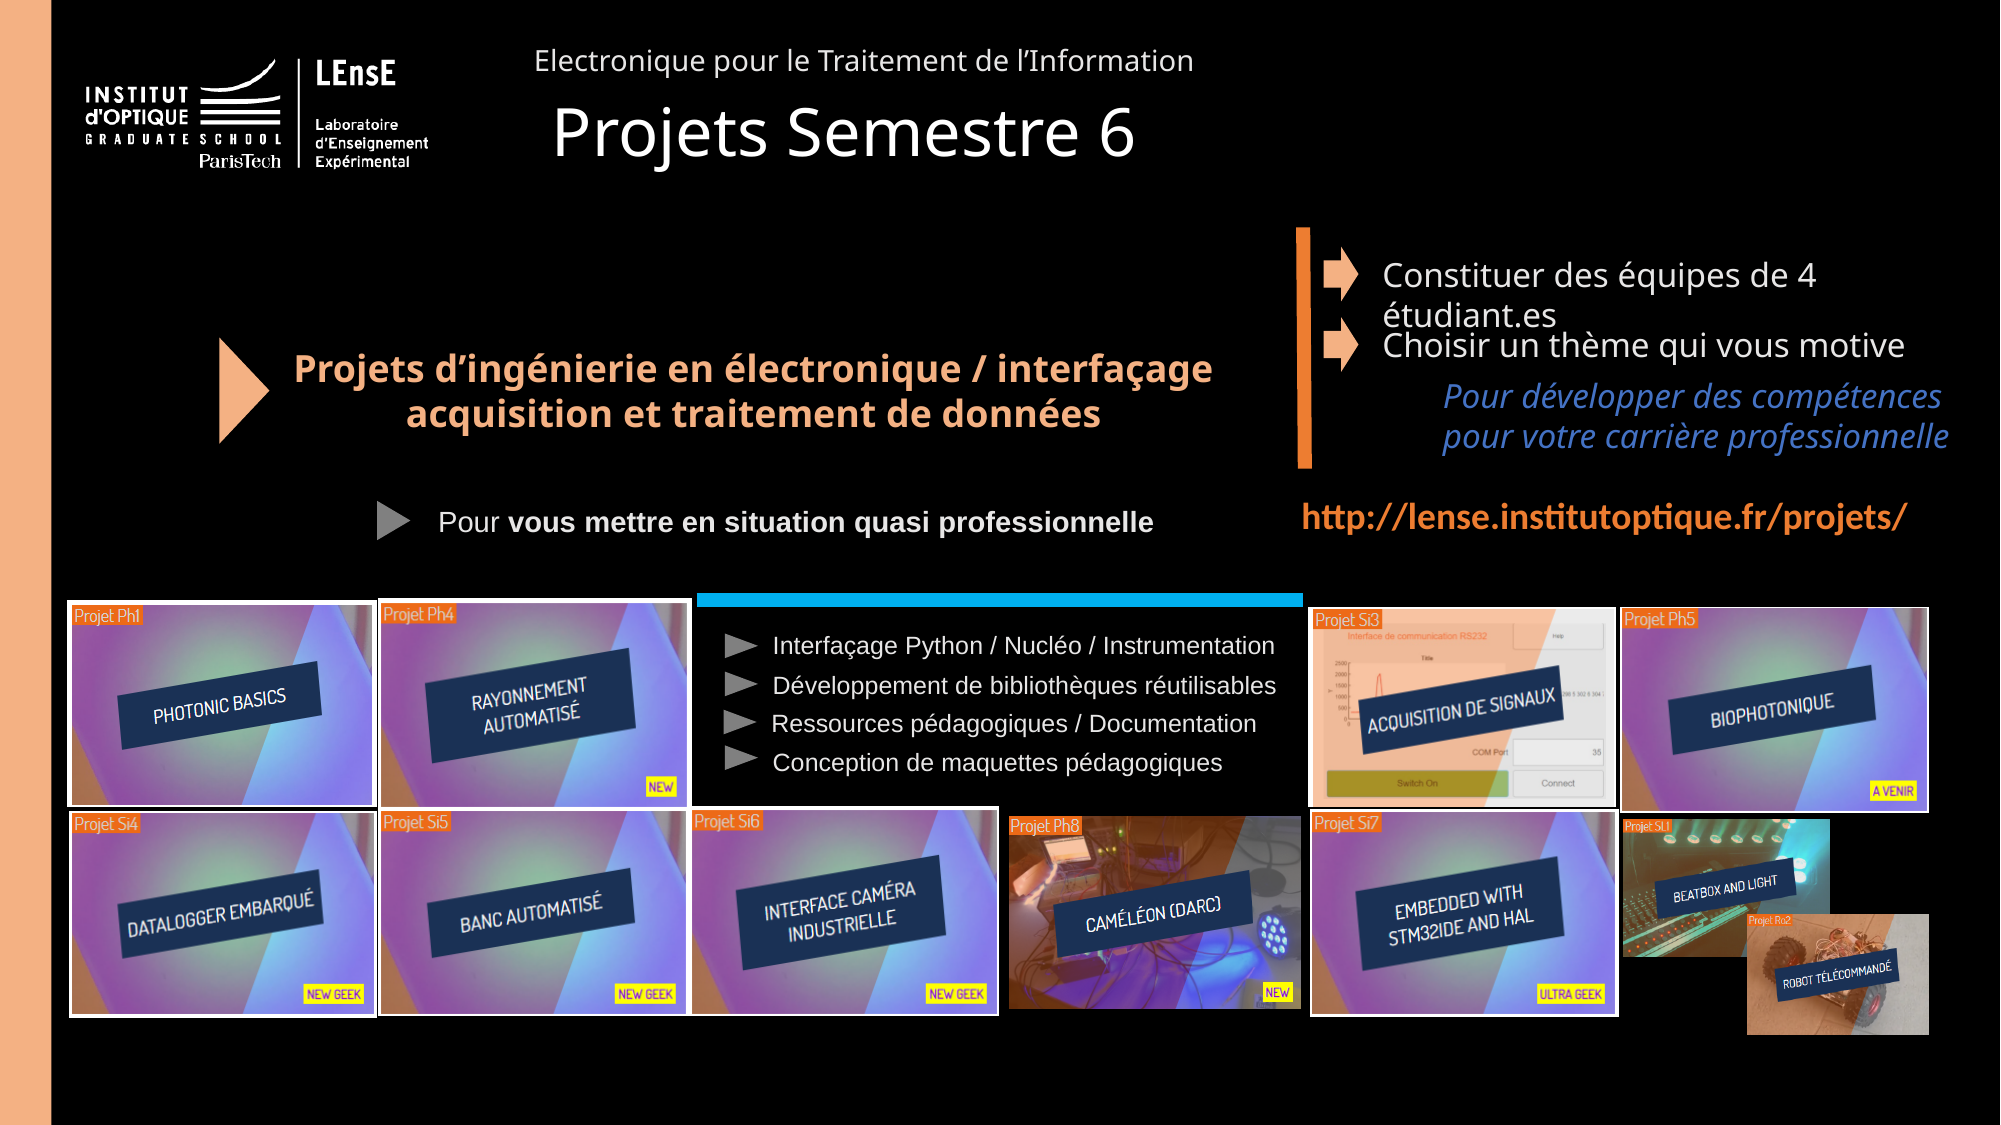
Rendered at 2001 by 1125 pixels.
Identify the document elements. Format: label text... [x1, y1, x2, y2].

text_box [723, 743, 761, 772]
picture [1008, 816, 1301, 1009]
text_box [1322, 313, 1360, 376]
text_box http://lense.institutoptique.fr/projets/ [1286, 484, 1927, 545]
text_box Interfaçage Python / Nucléo / Instrumentation [757, 622, 1308, 662]
text_box Pour vous mettre en situation quasi professionnelle [423, 495, 1305, 546]
text_box [722, 708, 760, 736]
text_box Constituer des équipes de 4 étudiant.es [1367, 246, 1963, 317]
text_box Projets Semestre 6 [536, 85, 1153, 178]
picture [1308, 607, 1616, 807]
text_box [218, 335, 271, 447]
text_box Développement de bibliothèques réutilisables [757, 662, 1308, 700]
picture [51, 23, 463, 192]
text_box Projets d’ingénierie en électronique / interfaçage acquisition et traitement de données [254, 337, 1255, 443]
picture [1623, 819, 1929, 1035]
text_box Pour développer des compétences pour votre carrière professionnelle [1428, 367, 1973, 463]
text_box Ressources pédagogiques / Documentation [756, 700, 1308, 746]
text_box [0, 0, 52, 1125]
text_box Conception de maquettes pédagogiques [757, 746, 1308, 784]
picture [378, 598, 999, 1016]
picture [69, 811, 377, 1018]
text_box [1322, 243, 1360, 305]
text_box [723, 631, 761, 660]
text_box Electronique pour le Traitement de l’Information [519, 34, 1210, 85]
picture [1310, 809, 1619, 1017]
text_box [376, 499, 413, 542]
picture [67, 600, 377, 807]
text_box Choisir un thème qui vous motive [1367, 317, 1963, 372]
text_box [723, 670, 761, 698]
picture [1620, 607, 1929, 813]
